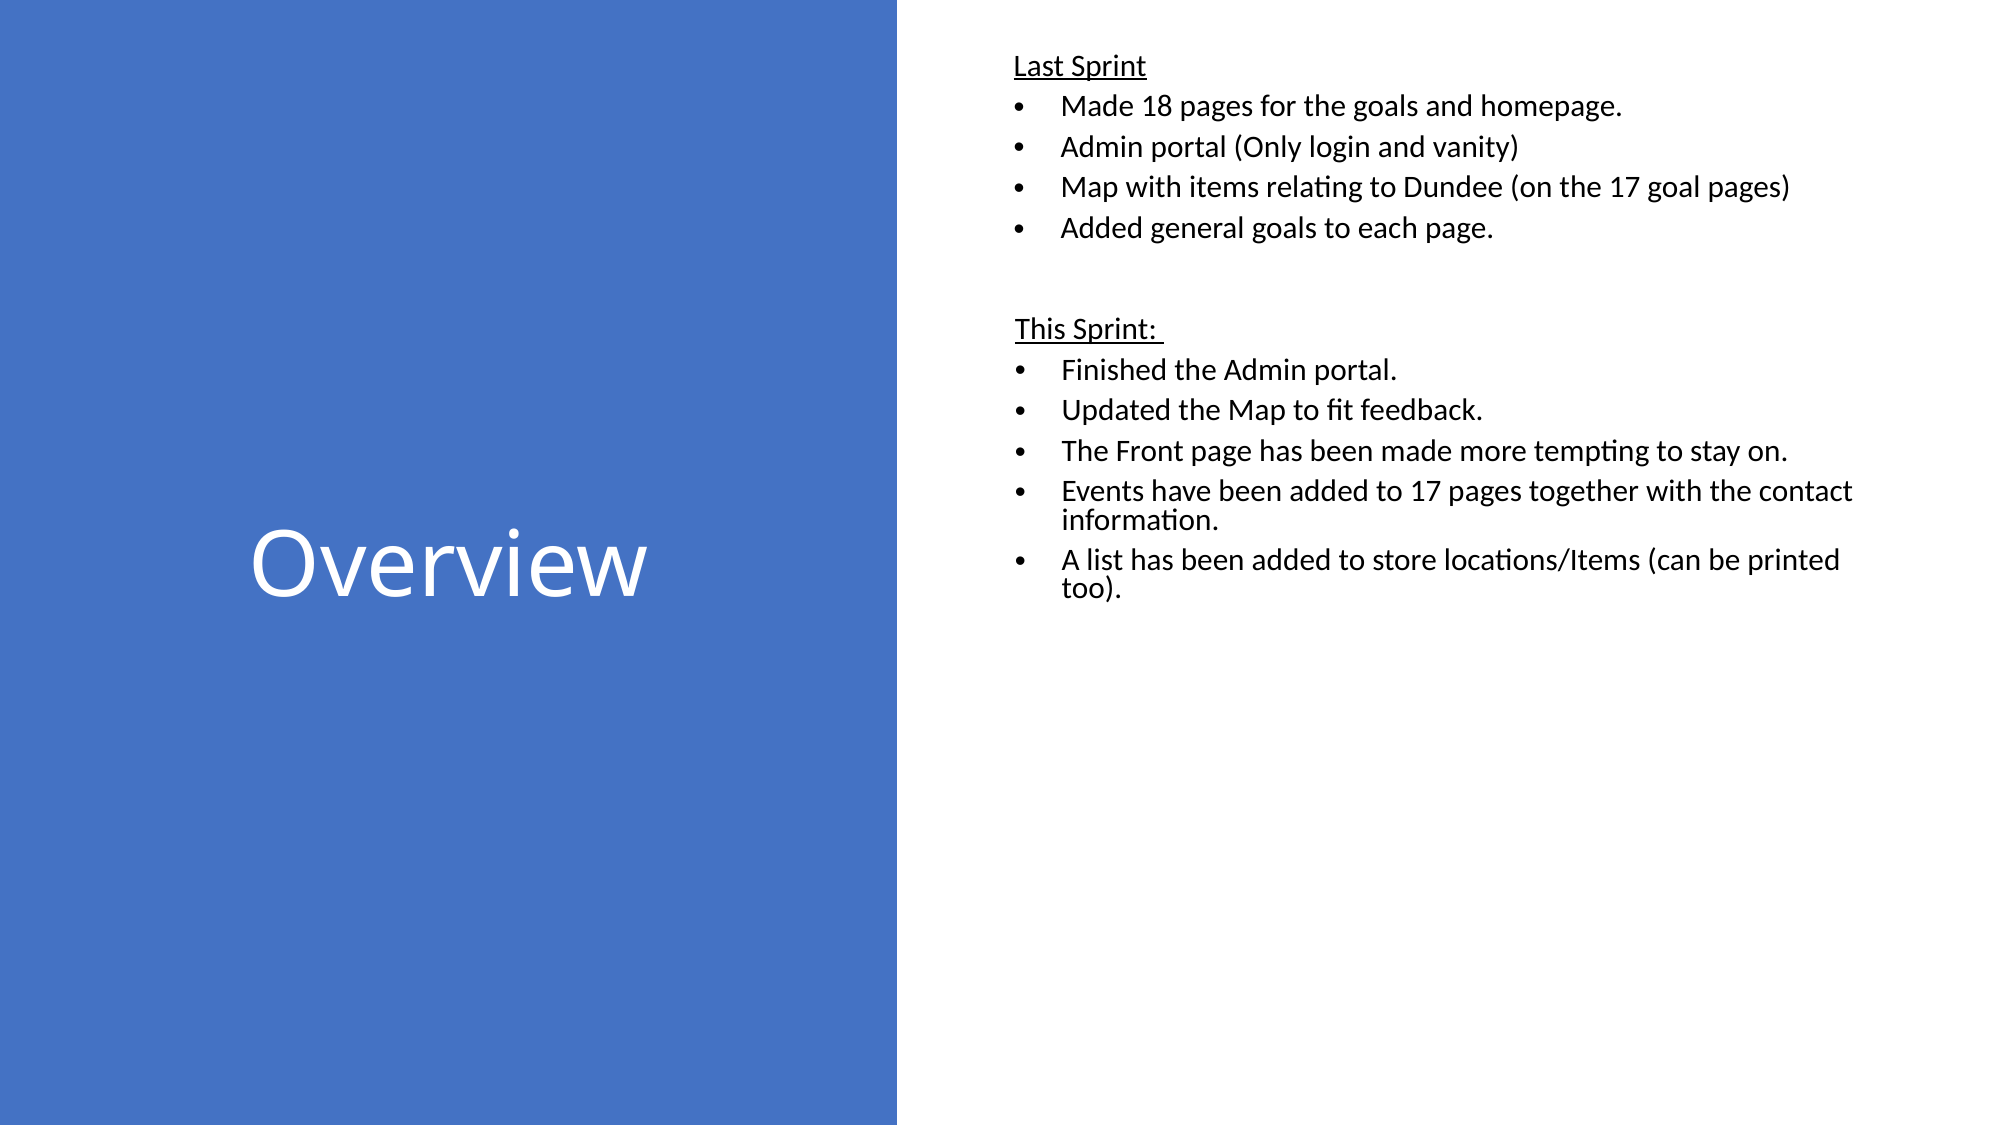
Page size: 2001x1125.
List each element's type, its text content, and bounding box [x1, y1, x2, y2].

text_box This Sprint: Finished the Admin portal. Updated the Map to fit feedback. The Front page has been made more tempting to stay on. Events have been added to 17 pages together with the contact information. A list has been added to store locations/Items (can be printed too). [999, 309, 1896, 1021]
text_box [0, 0, 898, 1125]
text_box Last Sprint Made 18 pages for the goals and homepage. Admin portal (Only login and vanity) Map with items relating to Dundee (on the 17 goal pages) Added general goals to each page. [999, 46, 1895, 310]
text_box Overview [101, 104, 796, 1021]
